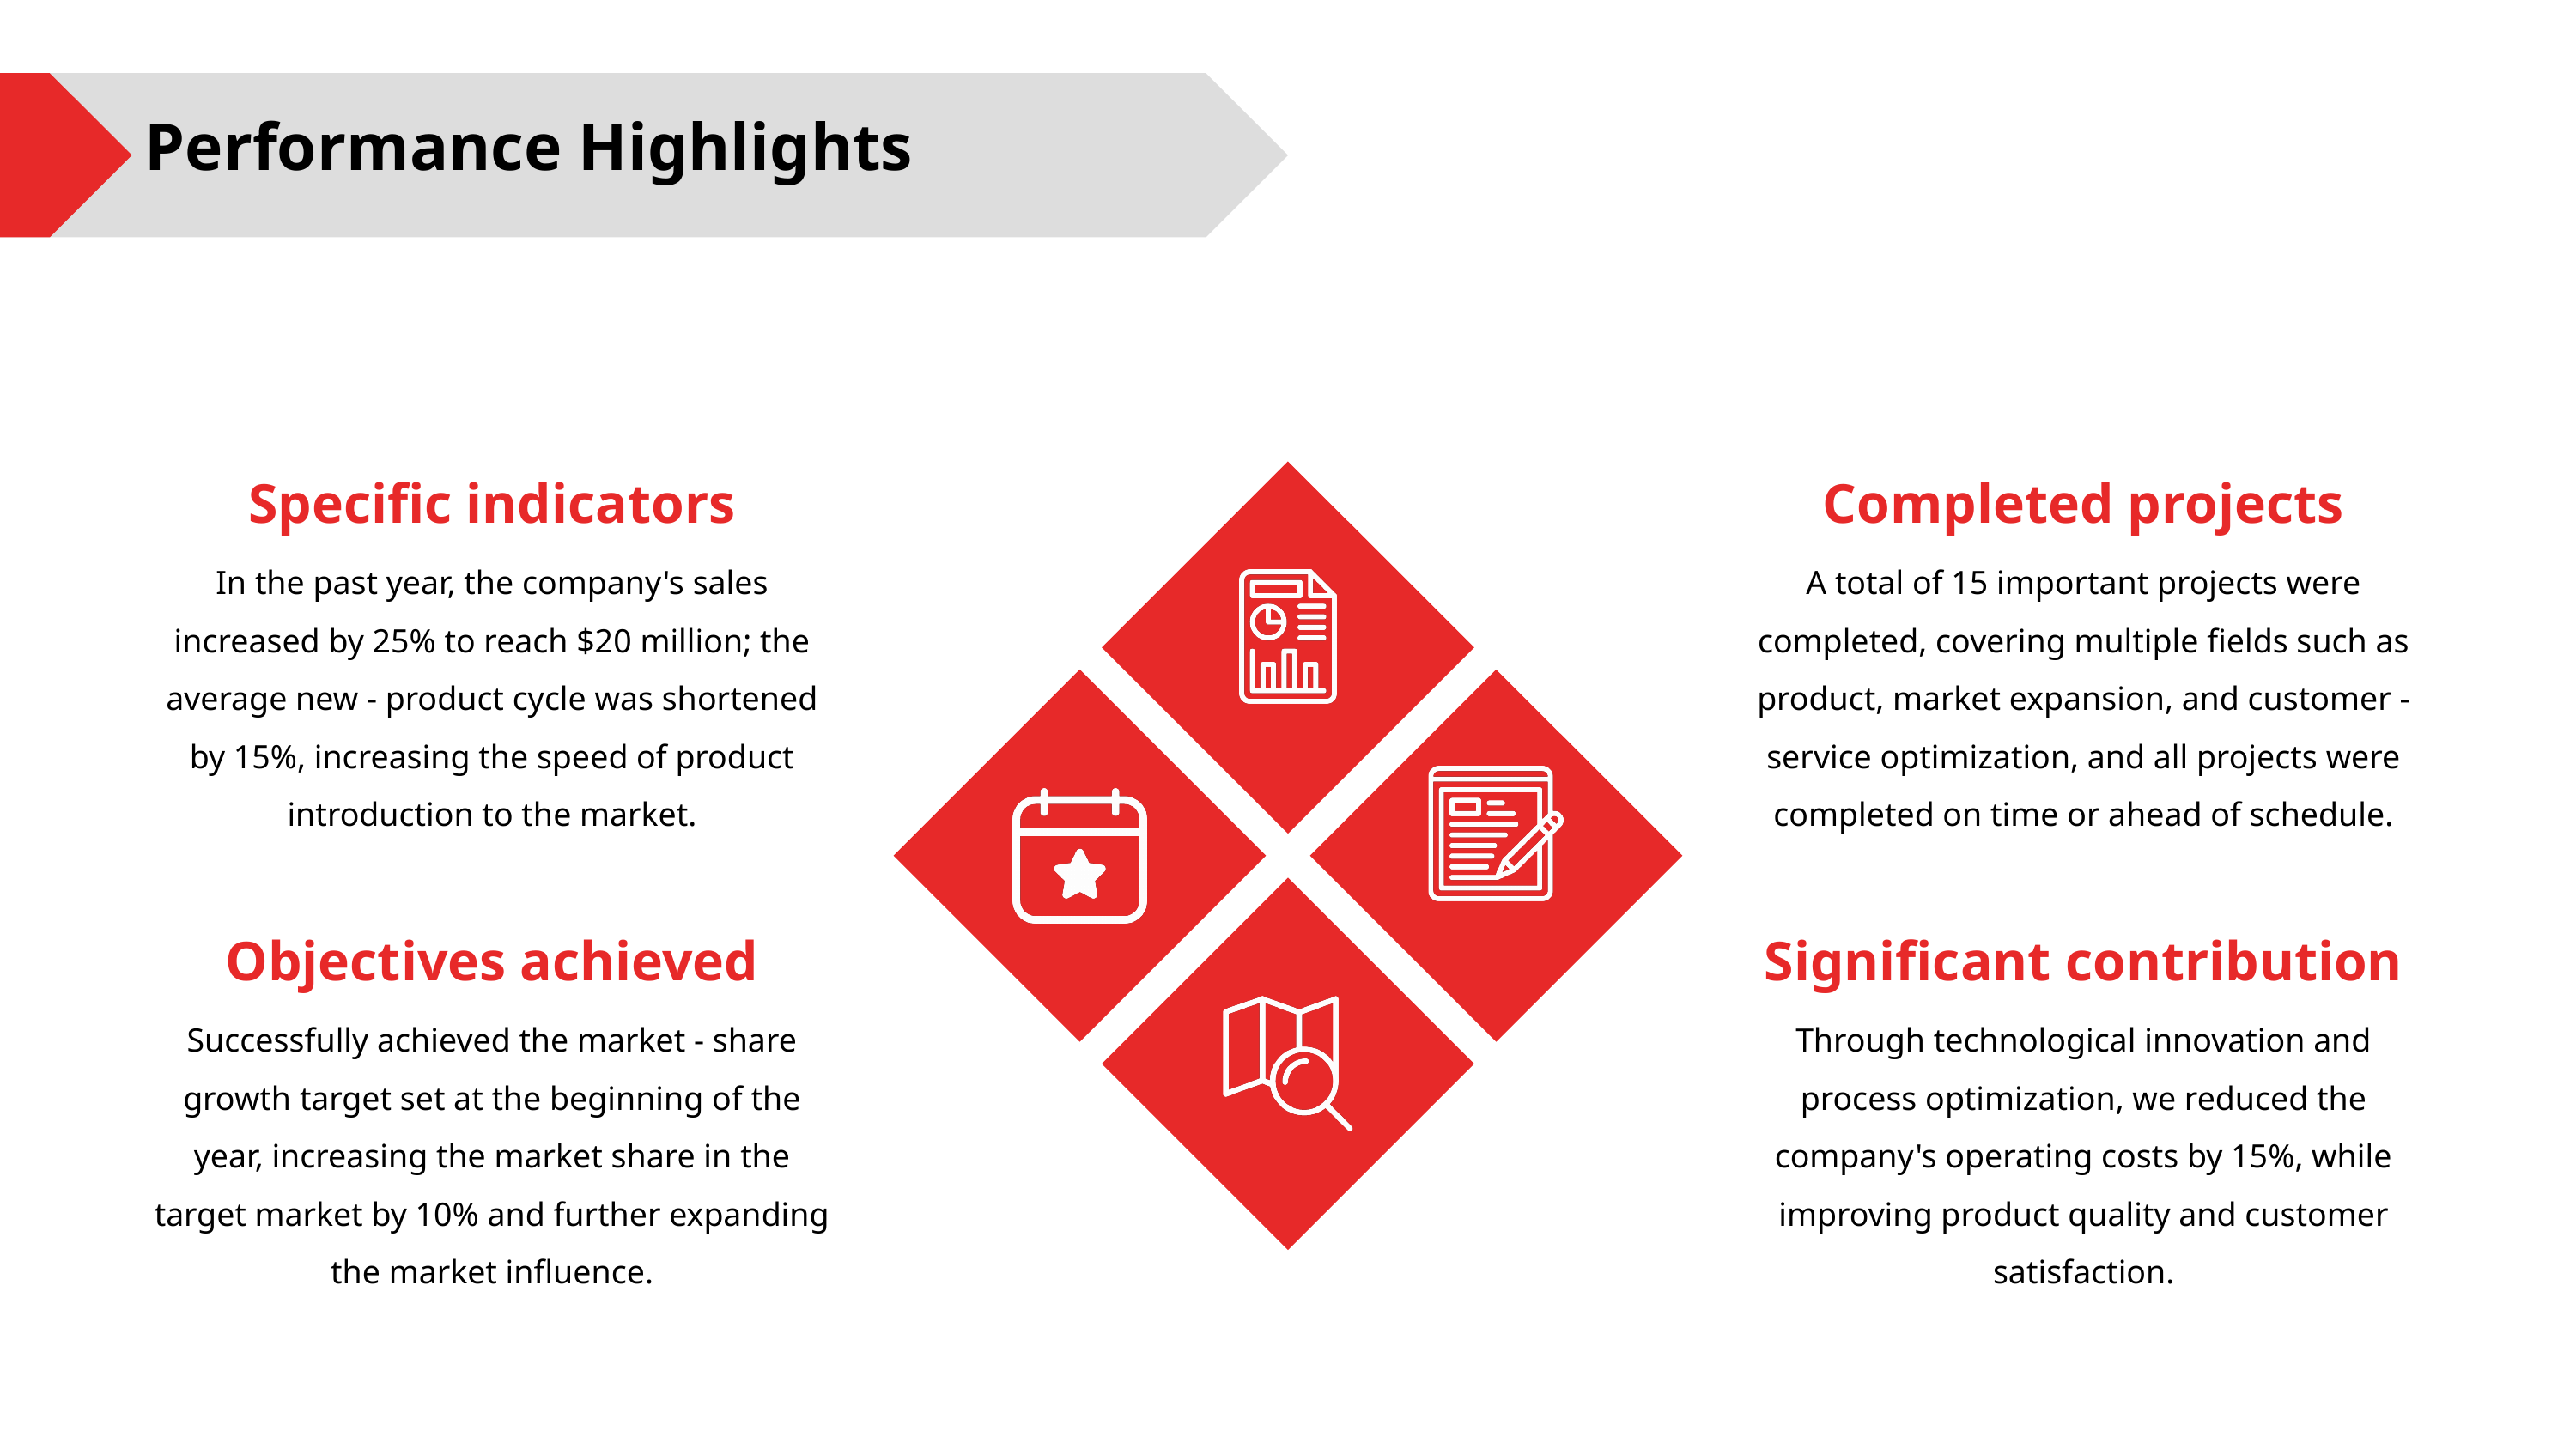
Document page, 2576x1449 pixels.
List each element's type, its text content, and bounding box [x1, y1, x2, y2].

text_box Completed projects [1736, 470, 2432, 535]
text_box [132, 72, 1289, 238]
text_box Significant contribution [1736, 926, 2432, 991]
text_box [893, 669, 1267, 1042]
text_box In the past year, the company's sales increased by 25% to reach $20 million; the average new - product cycle was shortened by 15%, increasing the speed of product introduction to the market. [144, 543, 840, 834]
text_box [1101, 877, 1474, 1251]
text_box A total of 15 important projects were completed, covering multiple fields such as product, market expansion, and customer - service optimization, and all projects were completed on time or ahead of schedule. [1736, 543, 2432, 834]
text_box Specific indicators [144, 470, 840, 535]
text_box Through technological innovation and process optimization, we reduced the company's operating costs by 15%, while improving product quality and customer satisfaction. [1736, 1000, 2432, 1291]
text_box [1309, 669, 1683, 1042]
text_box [1101, 461, 1474, 834]
text_box Objectives achieved [144, 926, 840, 991]
text_box Successfully achieved the market - share growth target set at the beginning of the year, increasing the market share in the target market by 10% and further expanding the market influence. [144, 1000, 840, 1291]
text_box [0, 72, 132, 238]
